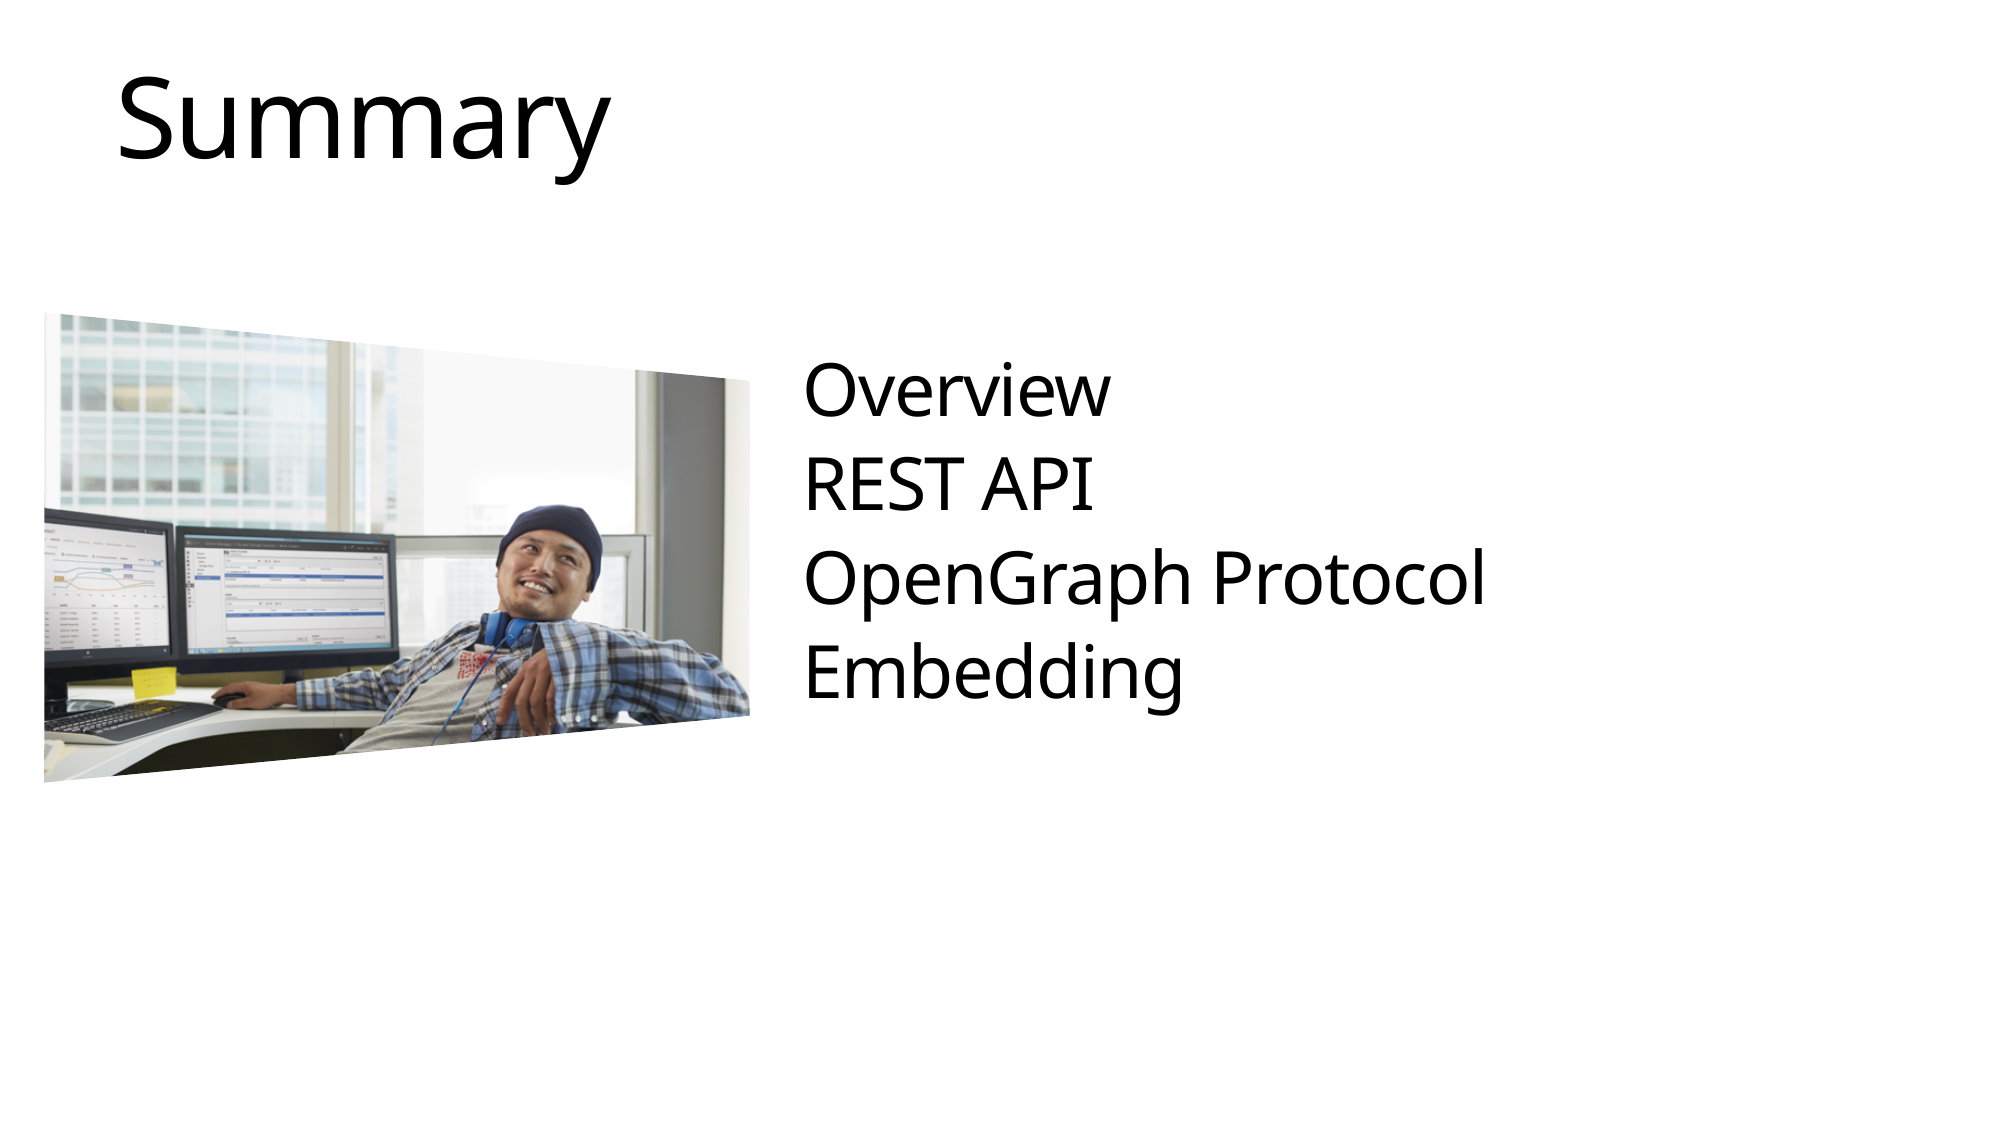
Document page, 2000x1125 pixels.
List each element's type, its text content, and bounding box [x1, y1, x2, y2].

title Summary [85, 37, 1914, 161]
picture [43, 312, 751, 783]
list Overview REST API OpenGraph Protocol Embedding [772, 297, 1949, 771]
